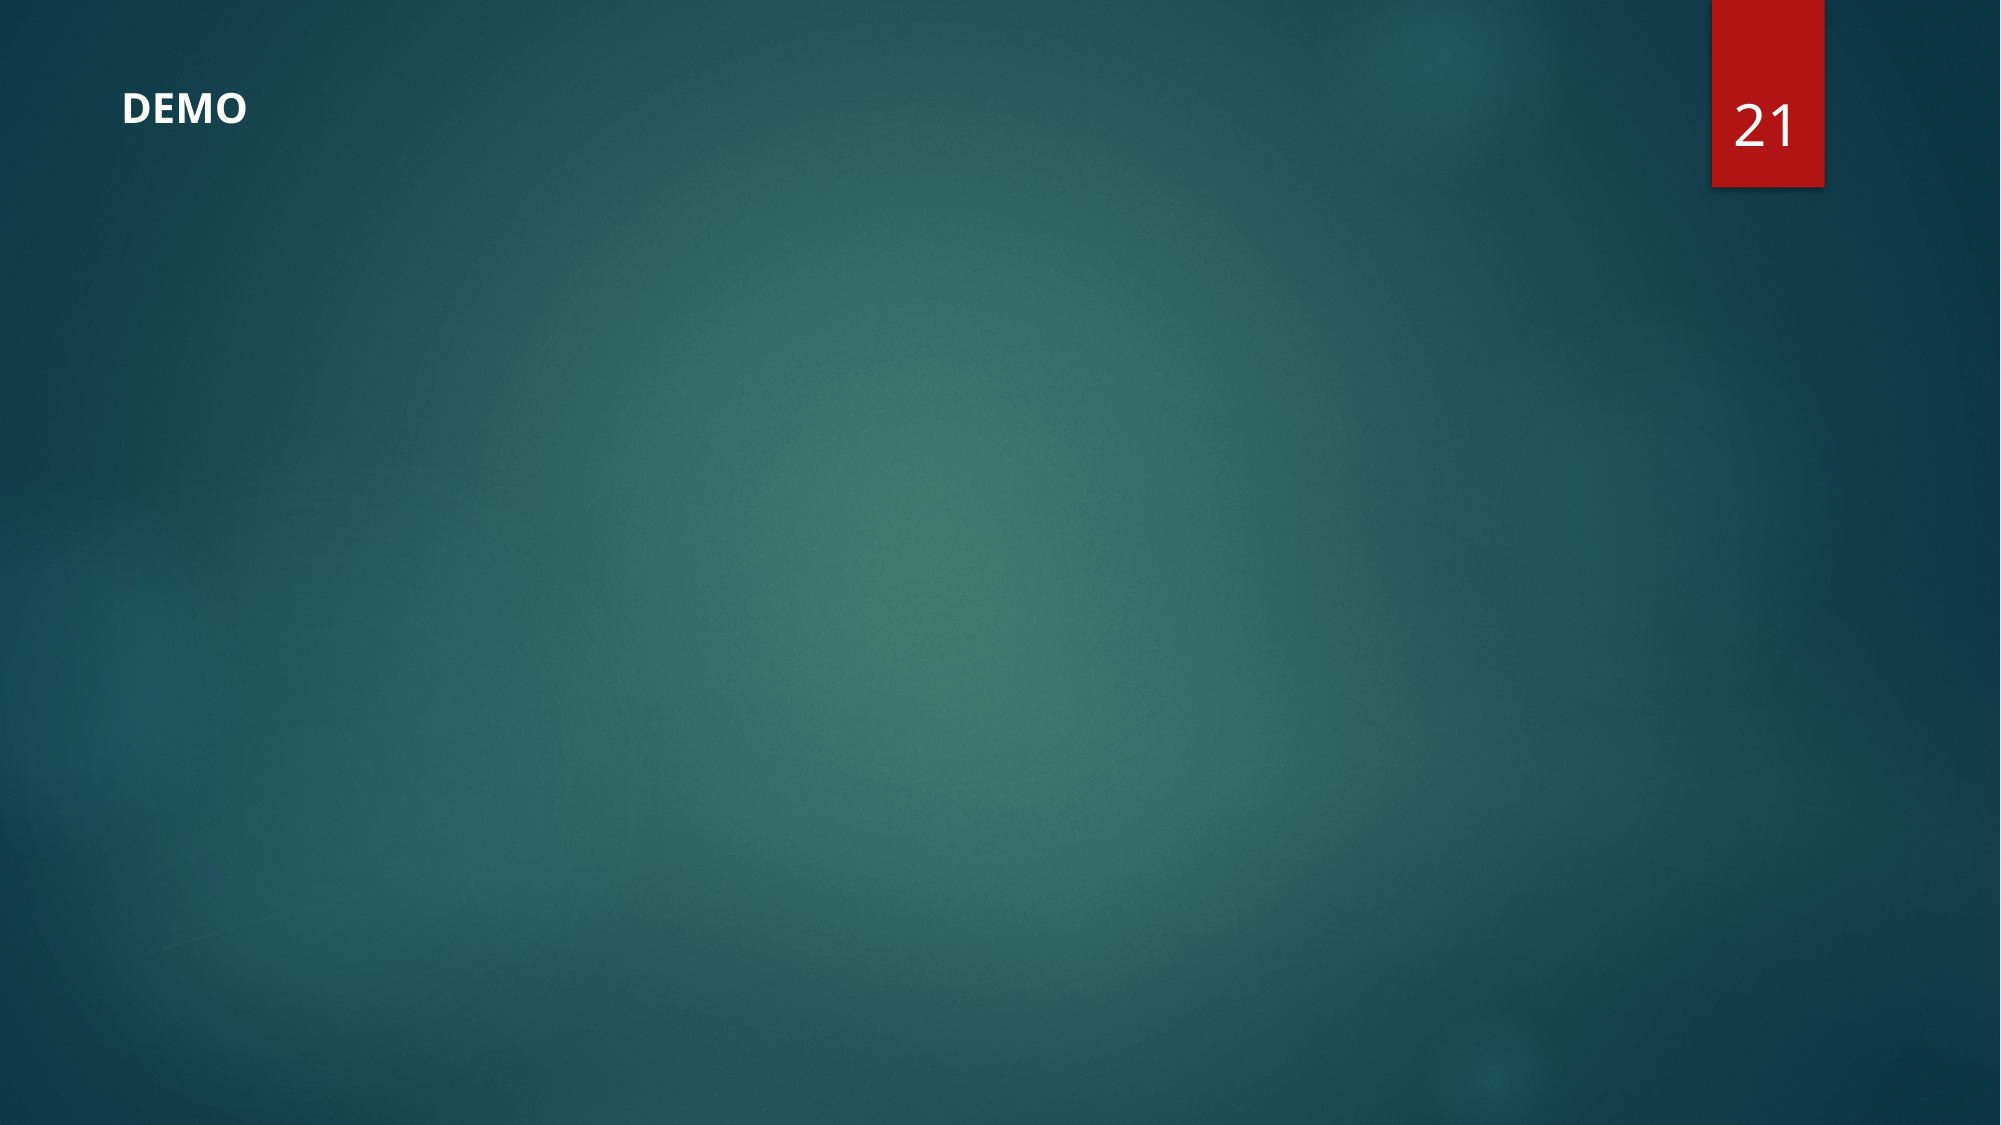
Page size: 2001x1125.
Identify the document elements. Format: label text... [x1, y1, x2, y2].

picture [0, 0, 2001, 1125]
title DEMO [106, 74, 1649, 171]
text_box ‹#› [1698, 48, 1836, 175]
